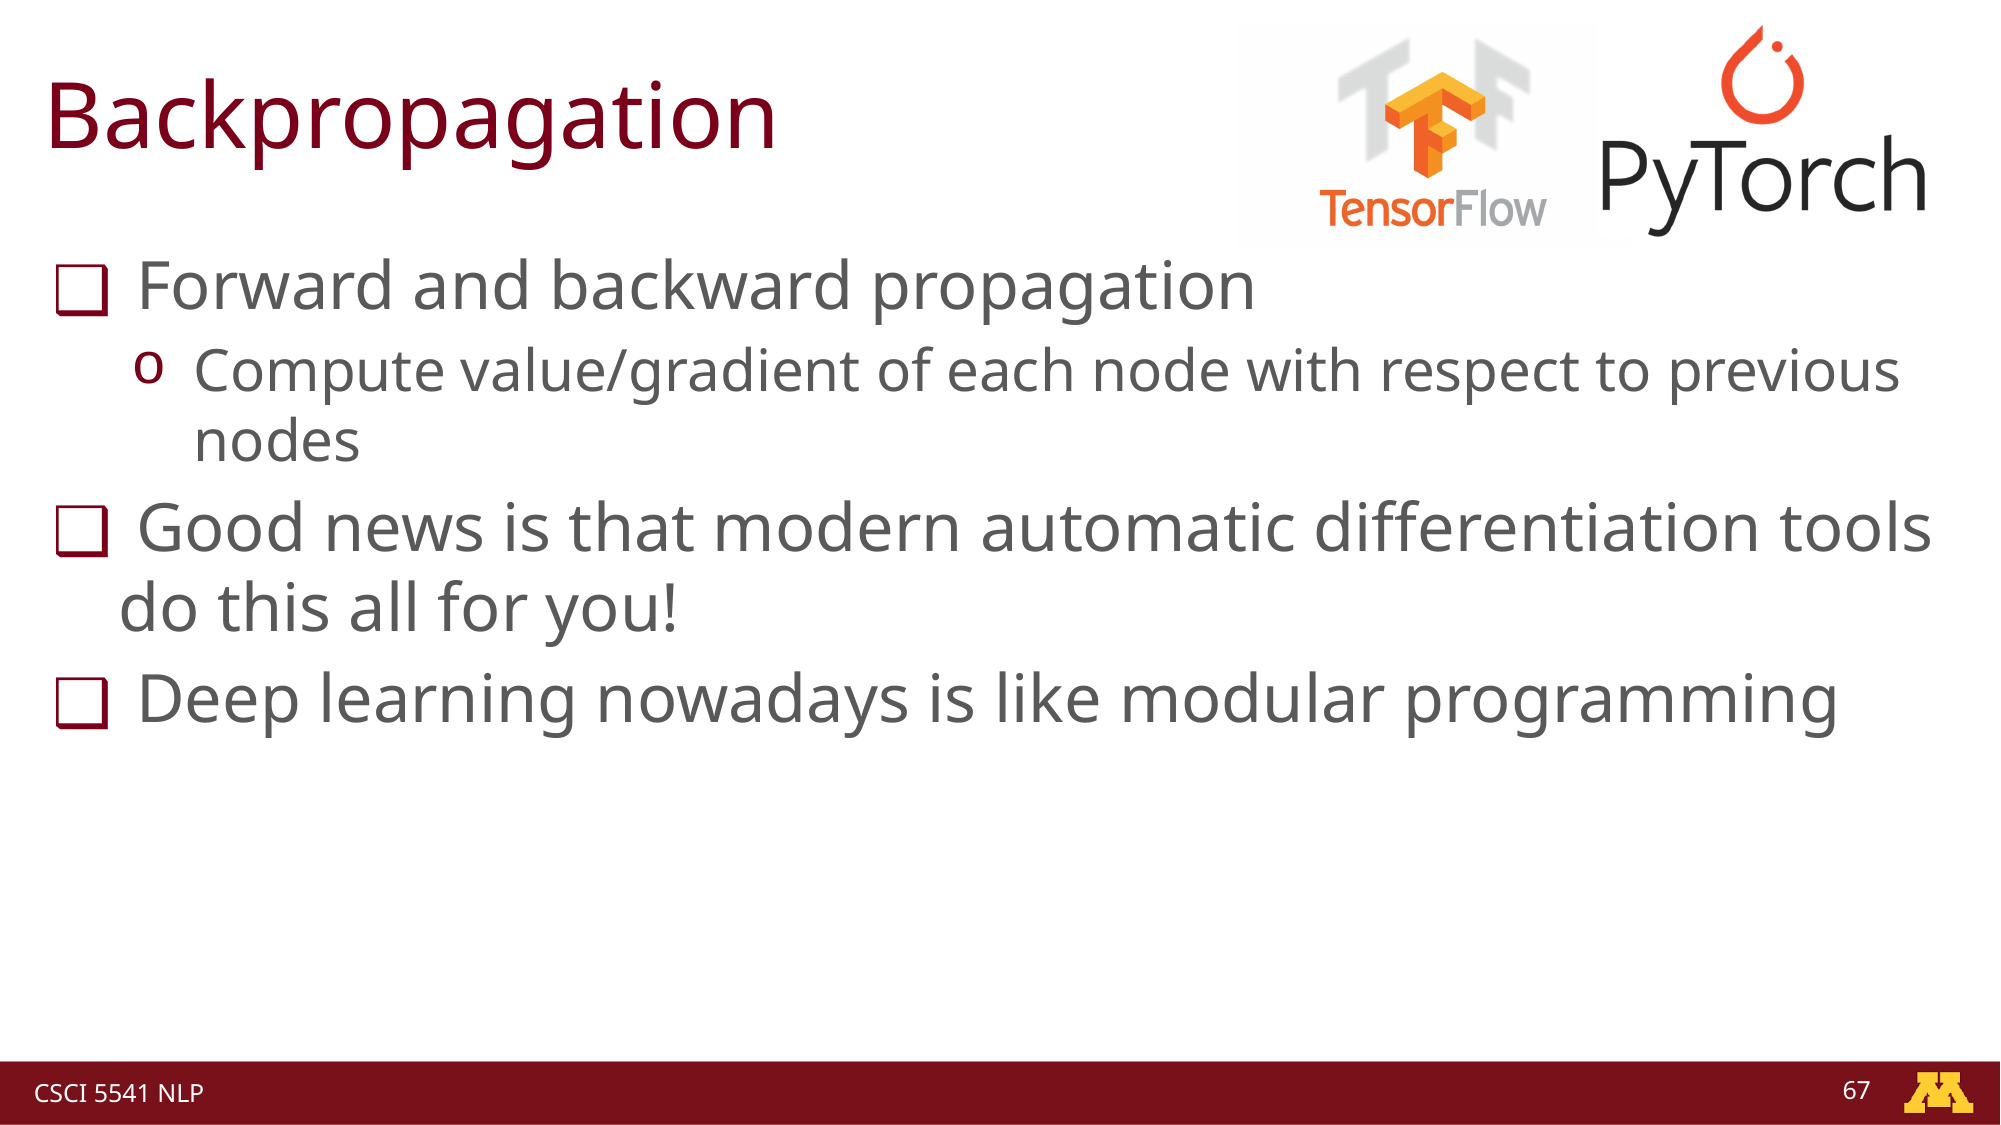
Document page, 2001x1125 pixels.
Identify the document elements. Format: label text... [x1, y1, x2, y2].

picture [0, 1061, 2000, 1125]
slide_number 67 [1751, 1061, 1886, 1122]
title Backpropagation [32, 17, 1976, 206]
list Forward and backward propagation Compute value/gradient of each node with respect to previous nodes Good news is that modern automatic differentiation tools do this all for you! Deep learning nowadays is like modular programming [32, 237, 1976, 1030]
picture [1235, 22, 1930, 246]
